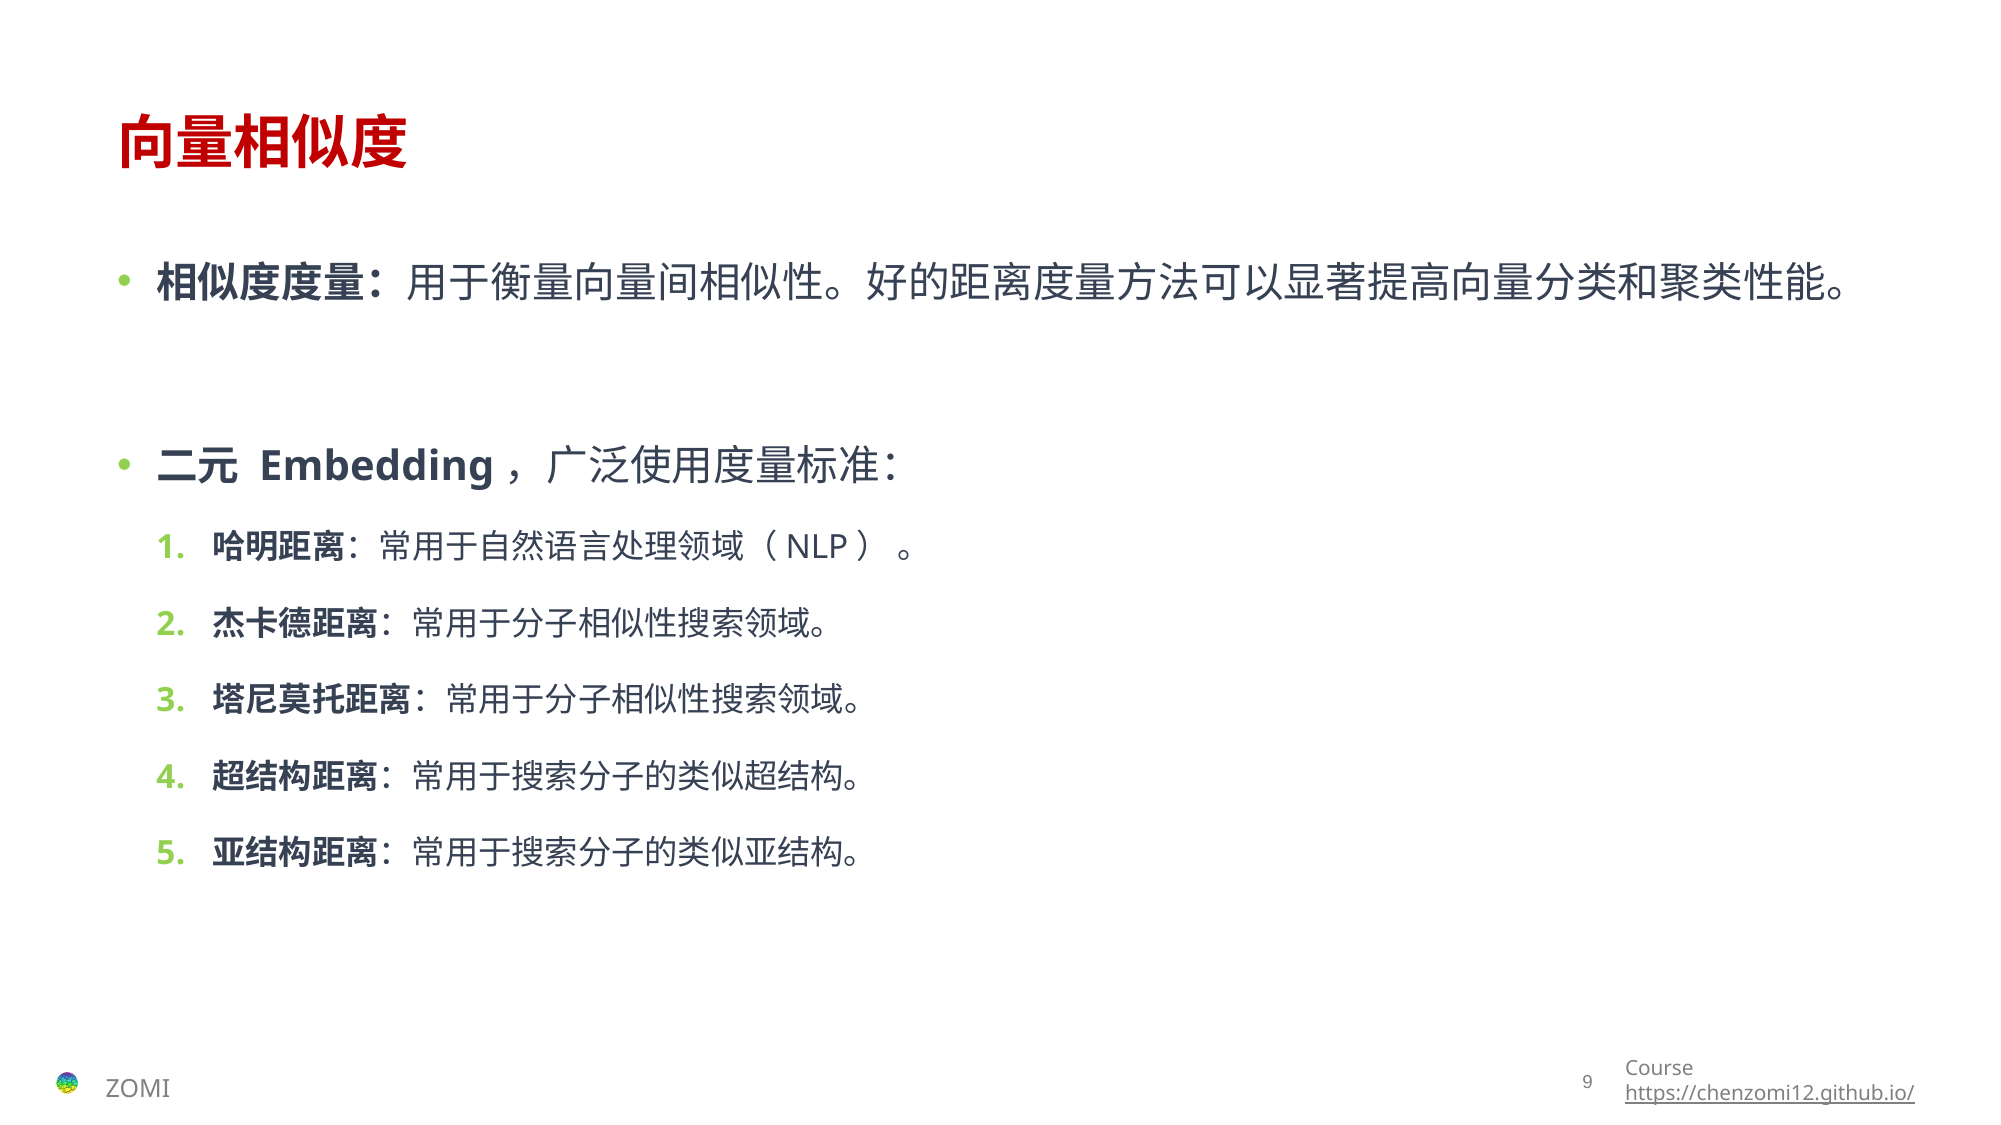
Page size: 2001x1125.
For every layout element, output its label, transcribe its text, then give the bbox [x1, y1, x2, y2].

title 向量相似度 [102, 91, 1901, 189]
list 相似度度量：用于衡量向量间相似性。好的距离度量方法可以显著提高向量分类和聚类性能。 二元 Embedding，广泛使用度量标准： 哈明距离：常用于自然语言处理领域（NLP） 。 杰卡德距离：常用于分子相似性搜索领域。 塔尼莫托距离：常用于分子相似性搜索领域。 超结构距离：常用于搜索分子的类似超结构。 亚结构距离：常用于搜索分子的类似亚结构。 [102, 223, 1901, 1043]
picture [57, 1073, 77, 1093]
